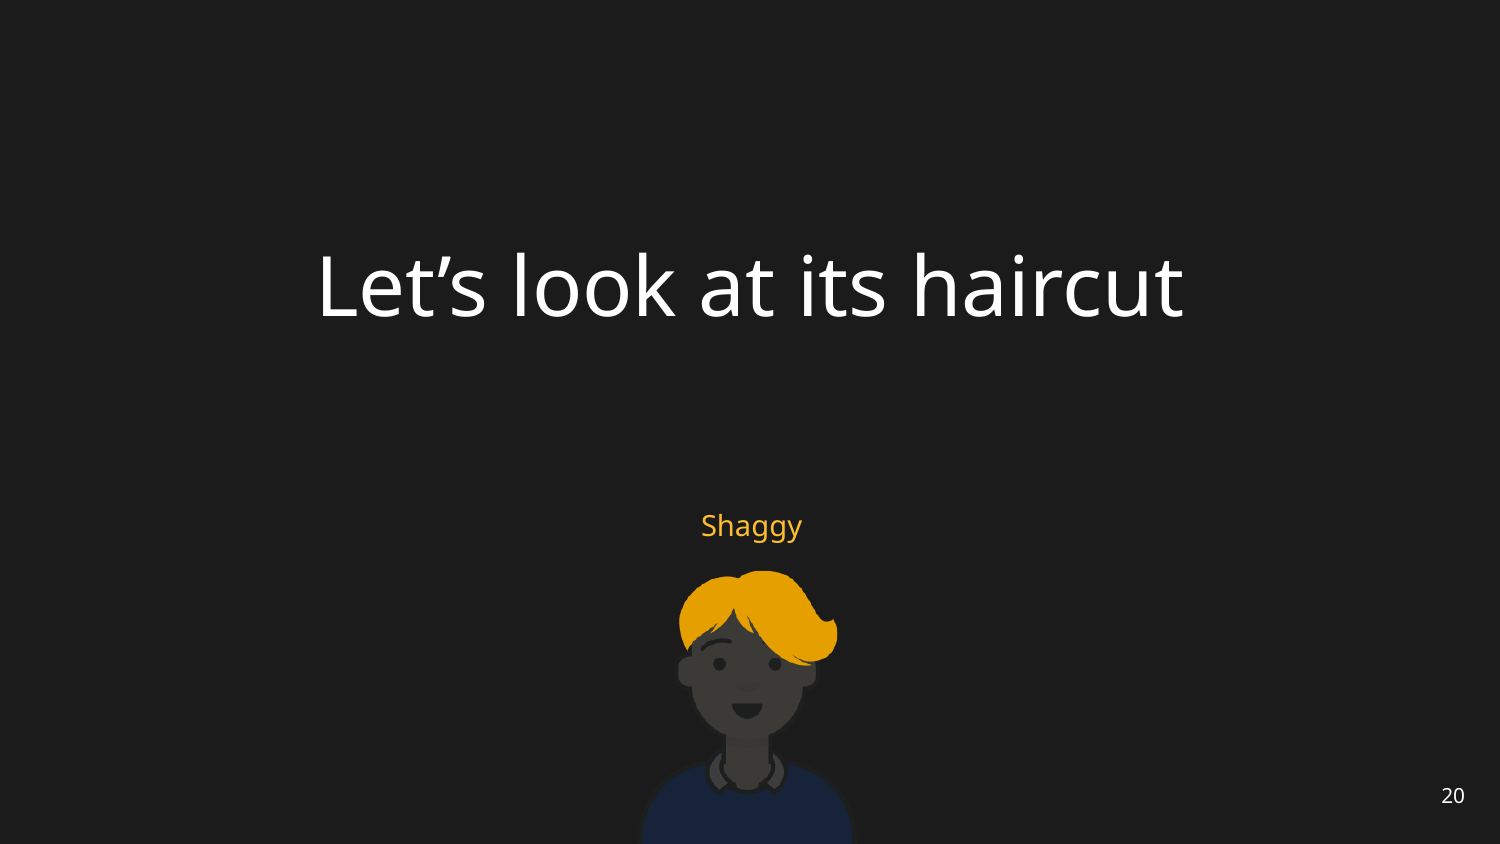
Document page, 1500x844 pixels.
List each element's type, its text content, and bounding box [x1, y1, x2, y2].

list Shaggy [665, 463, 838, 545]
slide_number 20 [1389, 764, 1480, 830]
picture [572, 546, 925, 844]
title Let’s look at its haircut [51, 72, 1449, 503]
